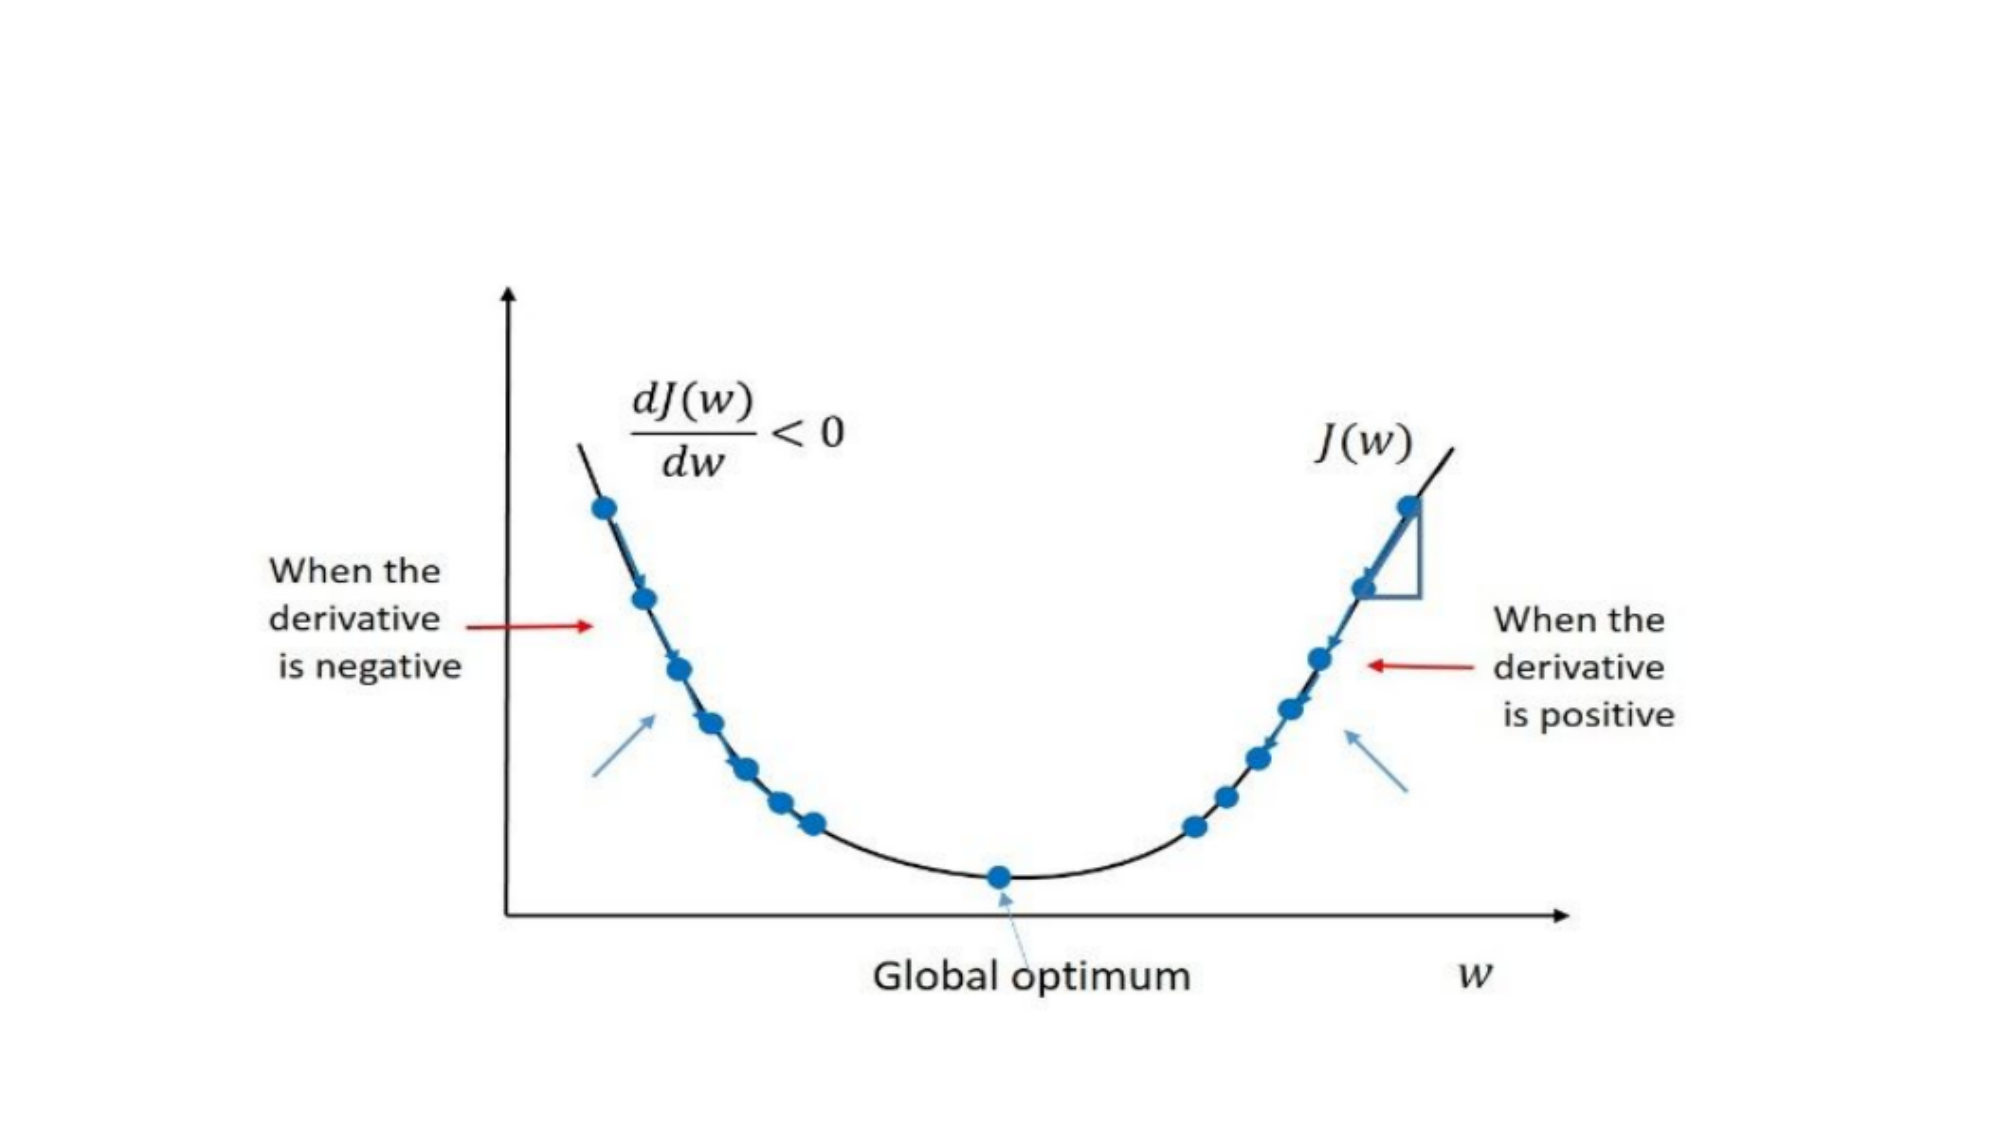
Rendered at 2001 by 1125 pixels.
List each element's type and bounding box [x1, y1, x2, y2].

picture [252, 284, 1725, 1033]
